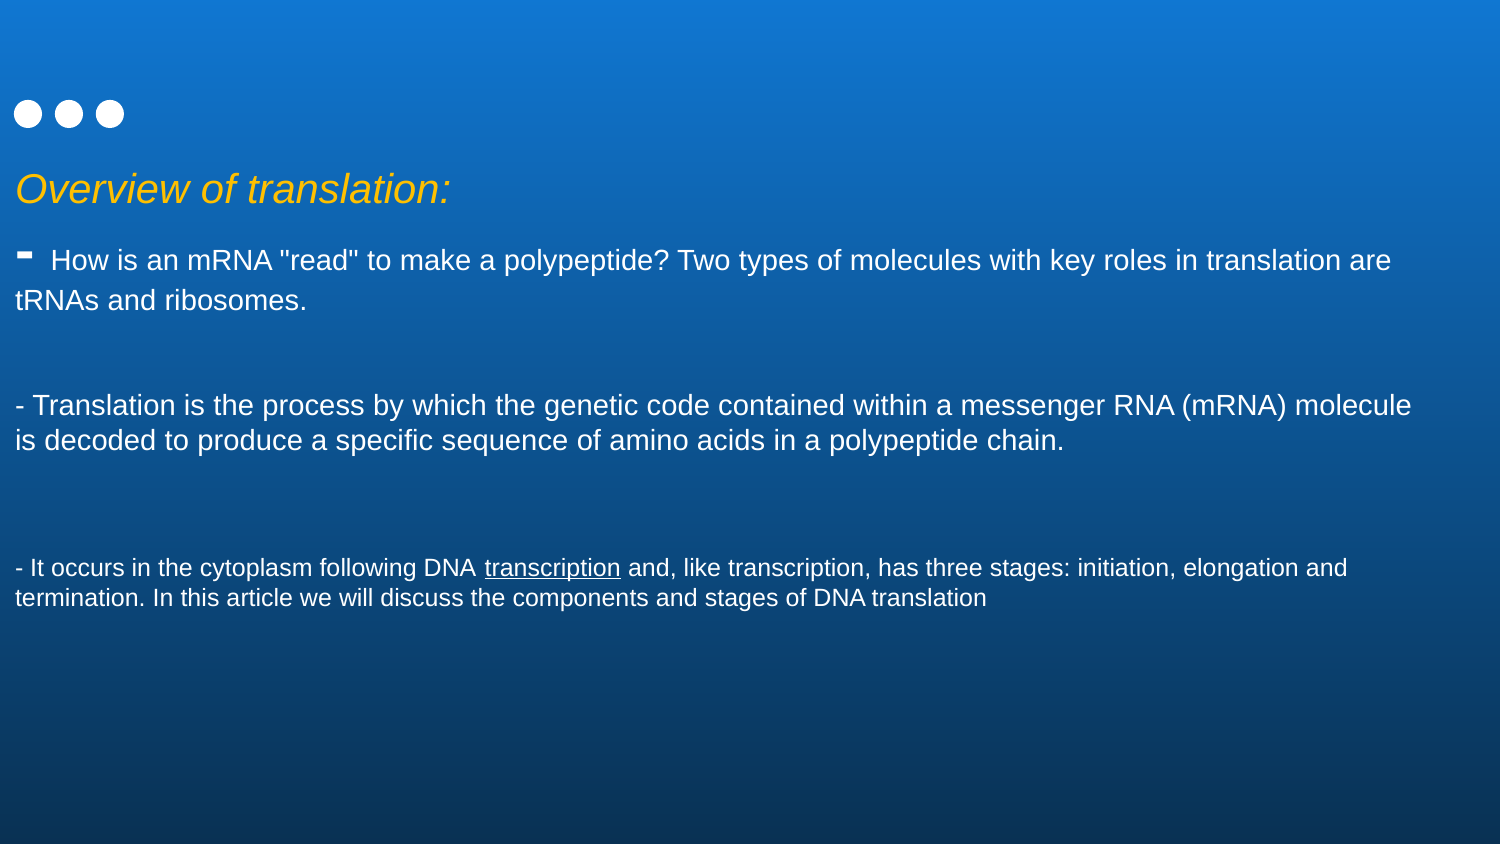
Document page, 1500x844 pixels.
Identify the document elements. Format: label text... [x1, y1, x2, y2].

title Overview of translation: - How is an mRNA "read" to make a polypeptide? Two types of molecules with key roles in translation are tRNAs and ribosomes. - Translation is the process by which the genetic code contained within a messenger RNA (mRNA) molecule is decoded to produce a specific sequence of amino acids in a polypeptide chain. - It occurs in the cytoplasm following DNA transcription and, like transcription, has three stages: initiation, elongation and termination. In this article we will discuss the components and stages of DNA translation [0, 0, 1438, 821]
